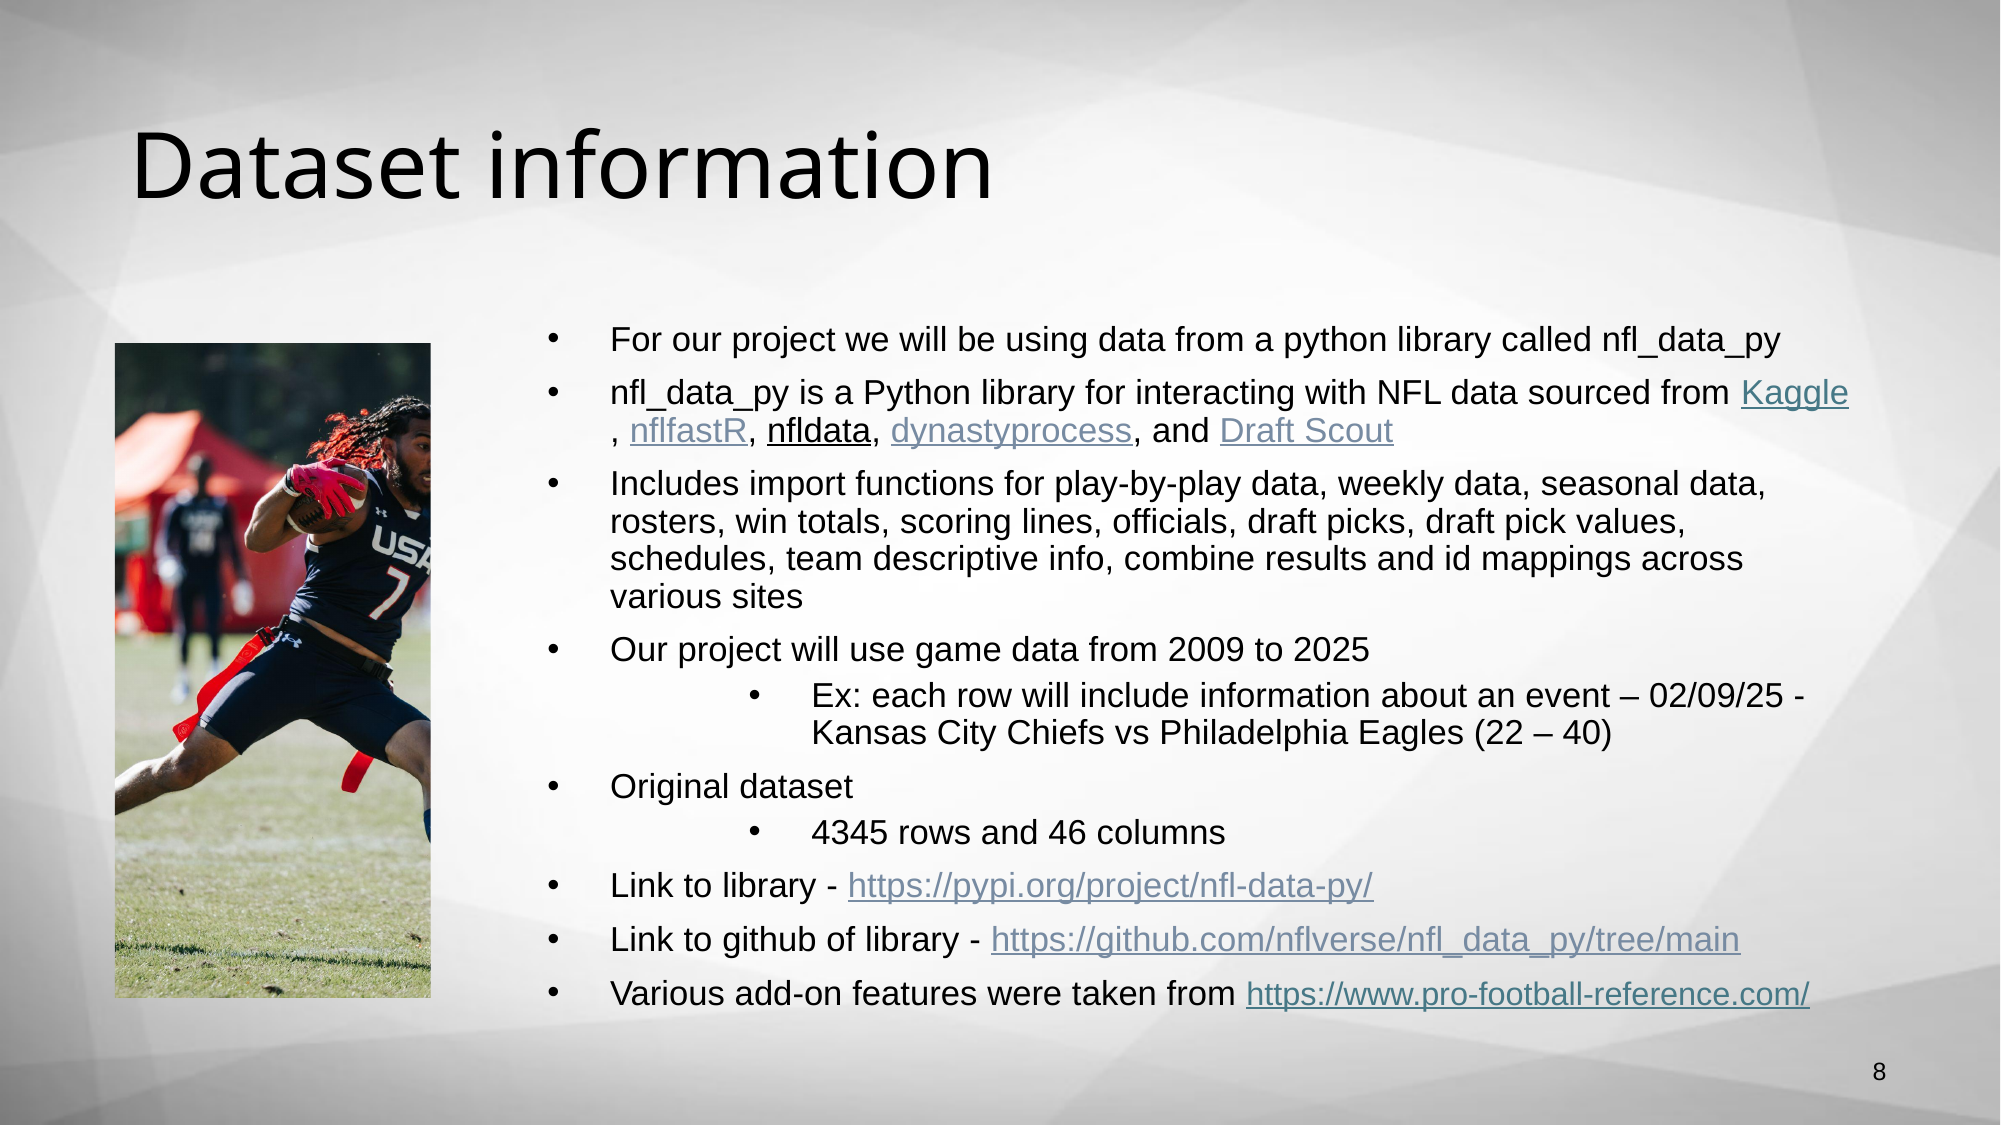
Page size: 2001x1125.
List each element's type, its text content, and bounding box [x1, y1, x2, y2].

title Dataset information [114, 61, 1869, 276]
slide_number 8 [1791, 1042, 1902, 1103]
list For our project we will be using data from a python library called nfl_data_py nfl_data_py is a Python library for interacting with NFL data sourced from Kaggle, nflfastR, nfldata, dynastyprocess, and Draft Scout Includes import functions for play-by-play data, weekly data, seasonal data, rosters, win totals, scoring lines, officials, draft picks, draft pick values, schedules, team descriptive info, combine results and id mappings across various sites Our project will use game data from 2009 to 2025 Ex: each row will include information about an event – 02/09/25 - Kansas City Chiefs vs Philadelphia Eagles (22 – 40) Original dataset 4345 rows and 46 columns Link to library - https://pypi.org/project/nfl-data-py/ Link to github of library - https://github.com/nflverse/nfl_data_py/tree/main Various add-on features were taken from https://www.pro-football-reference.com/ [532, 313, 1869, 1028]
picture [0, 0, 2001, 1125]
